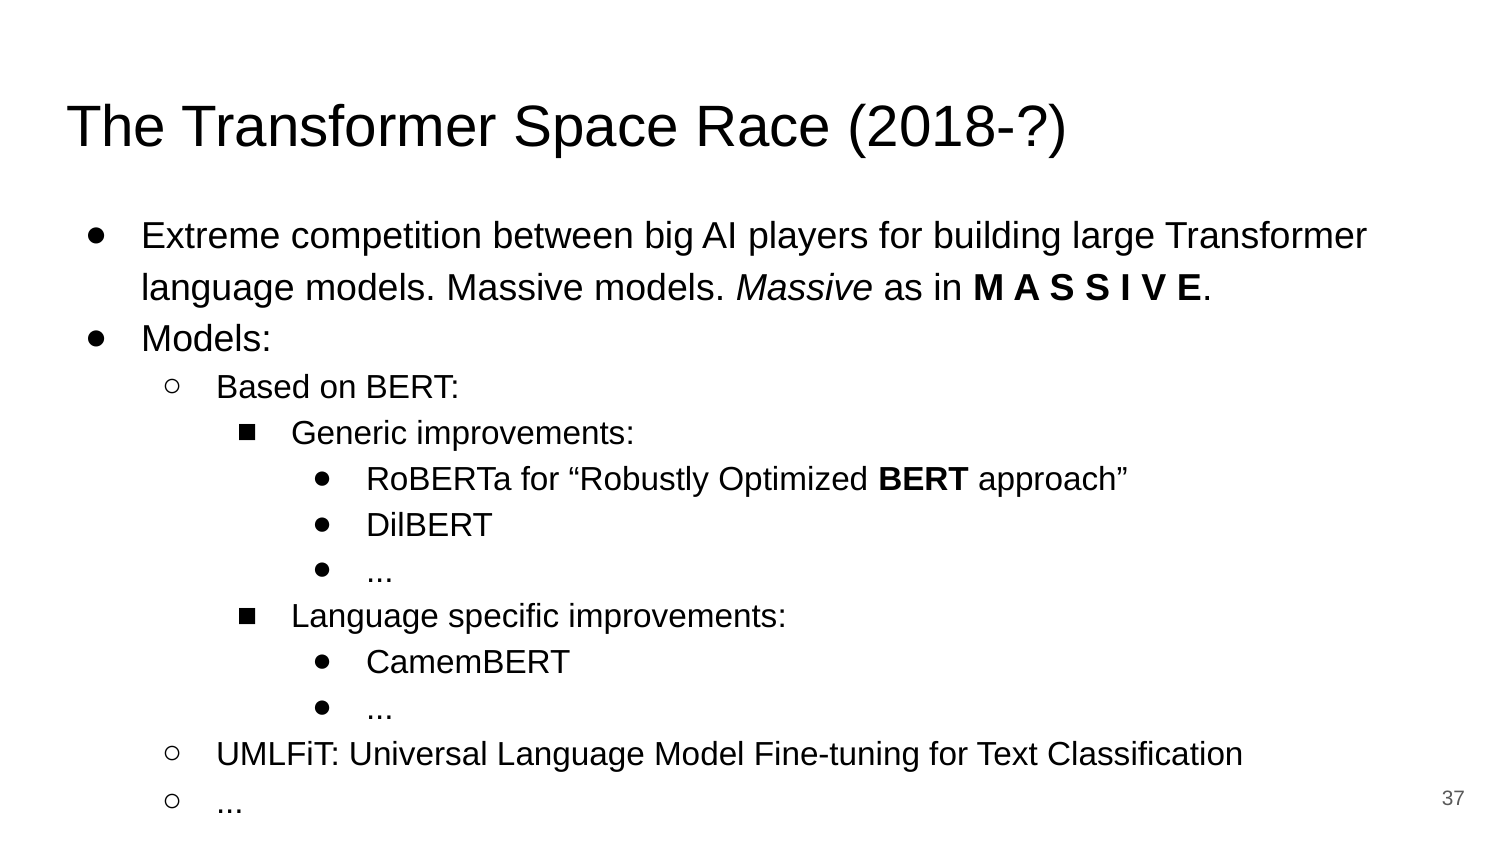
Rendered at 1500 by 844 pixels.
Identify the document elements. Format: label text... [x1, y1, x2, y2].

list Extreme competition between big AI players for building large Transformer language models. Massive models. Massive as in M A S S I V E. Models: Based on BERT: Generic improvements: RoBERTa for “Robustly Optimized BERT approach” DilBERT ... Language specific improvements: CamemBERT ... UMLFiT: Universal Language Model Fine-tuning for Text Classification ... [51, 189, 1449, 830]
title The Transformer Space Race (2018-?) [51, 72, 1449, 167]
slide_number ‹#› [1389, 764, 1480, 830]
